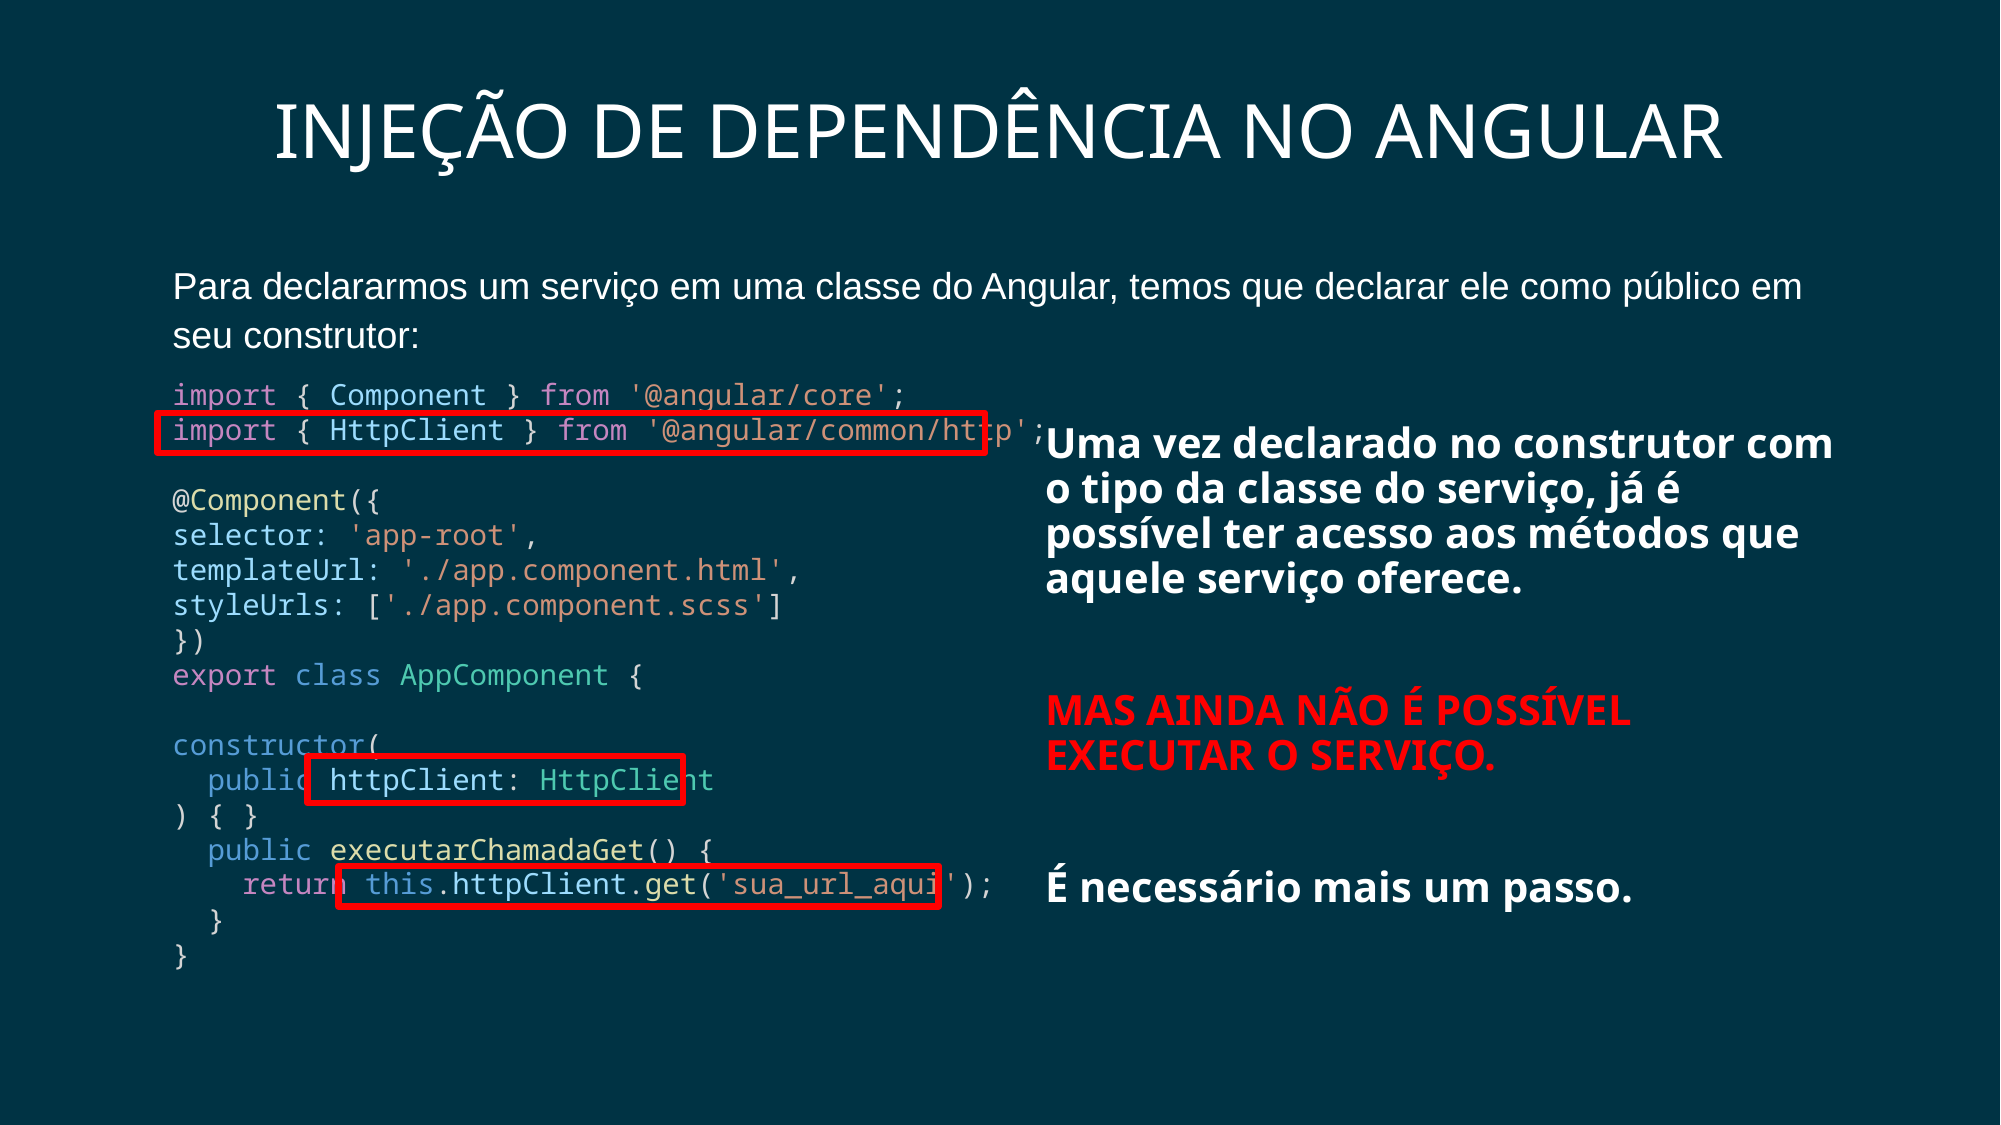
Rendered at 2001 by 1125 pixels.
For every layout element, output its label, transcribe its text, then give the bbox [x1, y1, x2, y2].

text_box import { Component } from '@angular/core'; import { HttpClient } from '@angular/common/http'; @Component({ selector: 'app-root', templateUrl: './app.component.html', styleUrls: ['./app.component.scss'] }) export class AppComponent { constructor( public httpClient: HttpClient ) { } public executarChamadaGet() { return this.httpClient.get('sua_url_aqui'); } } [157, 369, 1158, 979]
text_box [155, 411, 987, 455]
title Injeção de Dependência no Angular [58, 90, 1941, 181]
text_box Uma vez declarado no construtor com o tipo da classe do serviço, já é possível ter acesso aos métodos que aquele serviço oferece. MAS AINDA NÃO É POSSÍVEL EXECUTAR O SERVIÇO. É necessário mais um passo. [1030, 415, 1859, 931]
text_box [336, 864, 941, 909]
text_box [305, 754, 685, 805]
list Para declararmos um serviço em uma classe do Angular, temos que declarar ele como público em seu construtor: [157, 249, 1843, 347]
